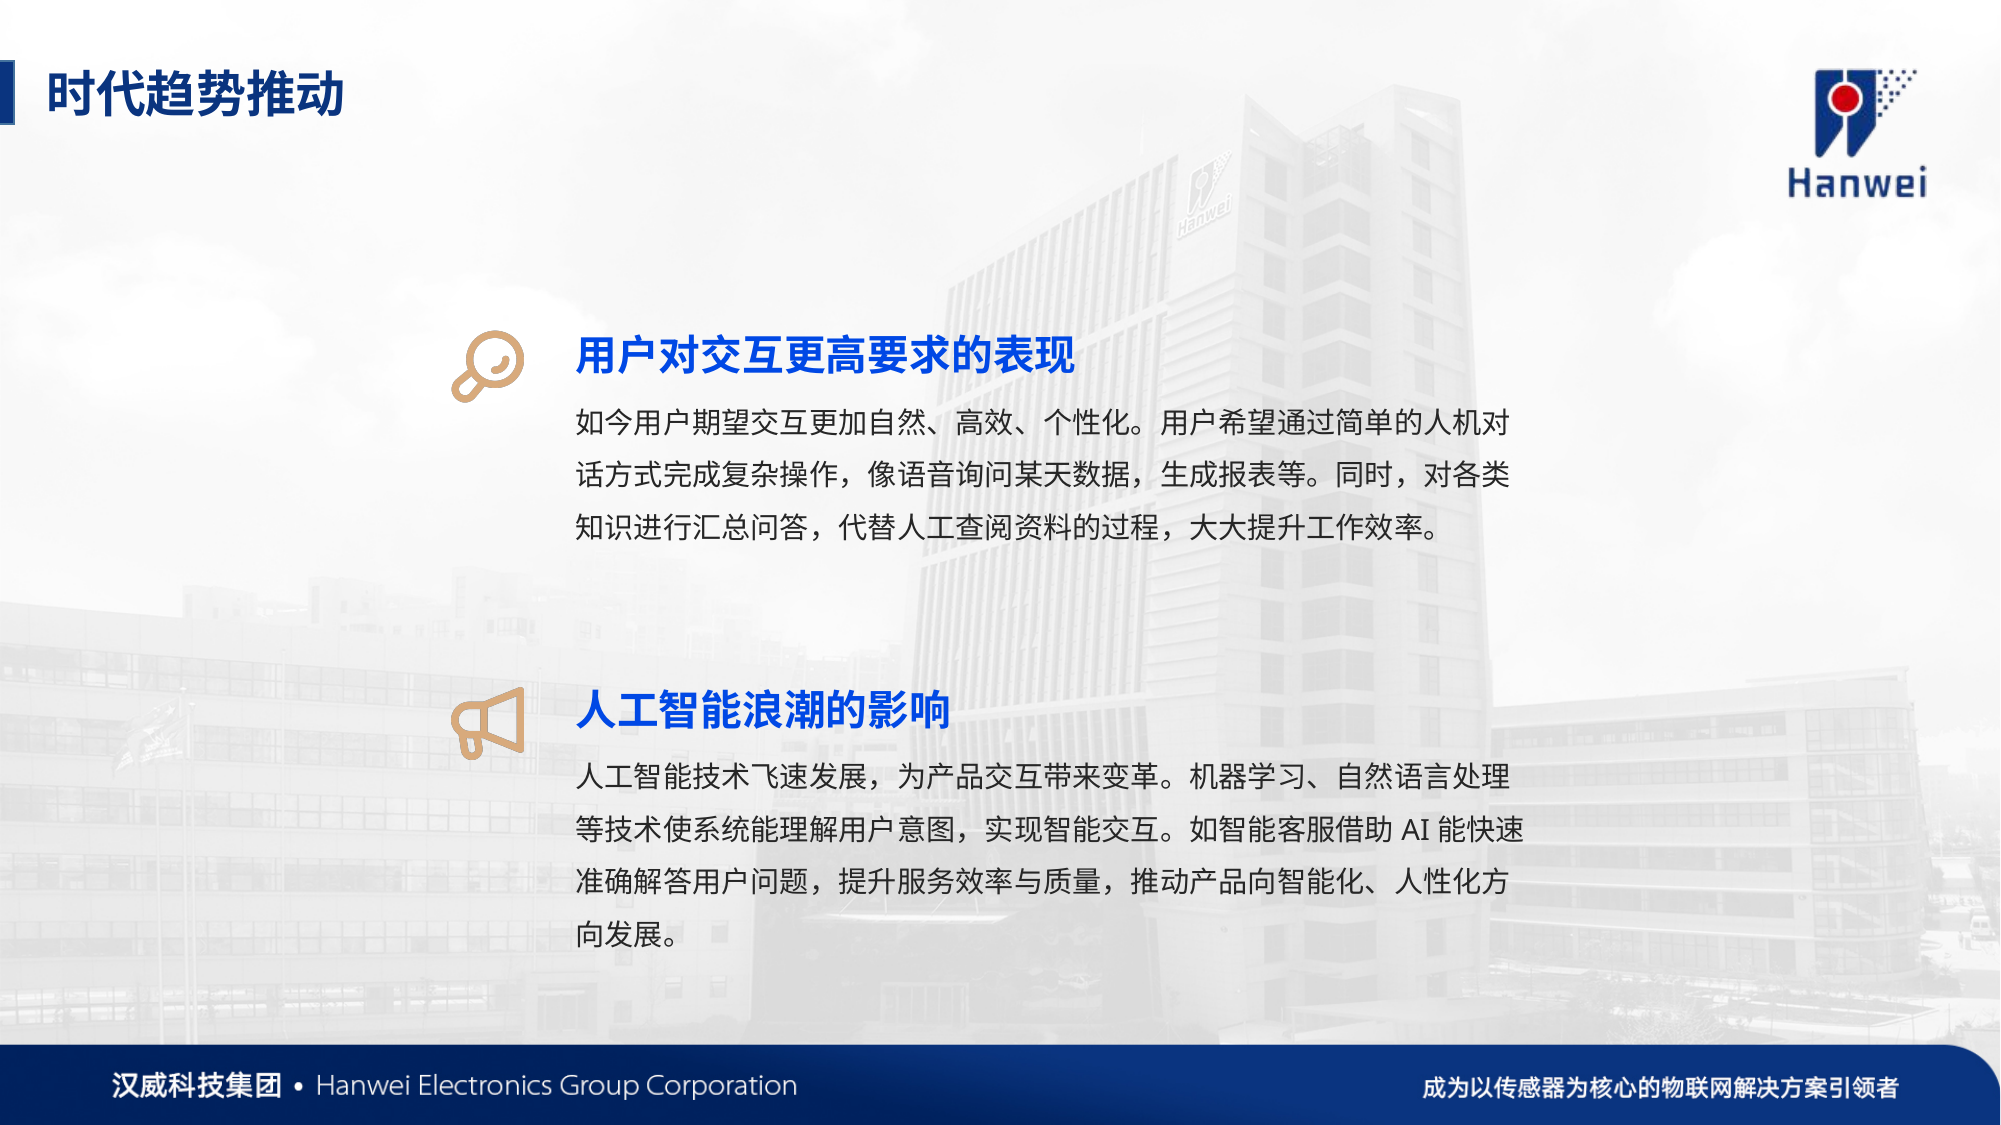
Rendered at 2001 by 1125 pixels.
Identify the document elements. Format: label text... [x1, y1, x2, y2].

text_box 如今用户期望交互更加自然、高效、个性化。用户希望通过简单的人机对话方式完成复杂操作，像语音询问某天数据，生成报表等。同时，对各类知识进行汇总问答，代替人工查阅资料的过程，大大提升工作效率。 [575, 386, 1541, 641]
text_box 人工智能浪潮的影响 [575, 669, 1540, 734]
text_box 用户对交互更高要求的表现 [575, 314, 1540, 380]
picture [0, 0, 2001, 1125]
text_box 人工智能技术飞速发展，为产品交互带来变革。机器学习、自然语言处理等技术使系统能理解用户意图，实现智能交互。如智能客服借助AI能快速准确解答用户问题，提升服务效率与质量，推动产品向智能化、人性化方向发展。 [575, 741, 1541, 996]
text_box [0, 54, 569, 131]
